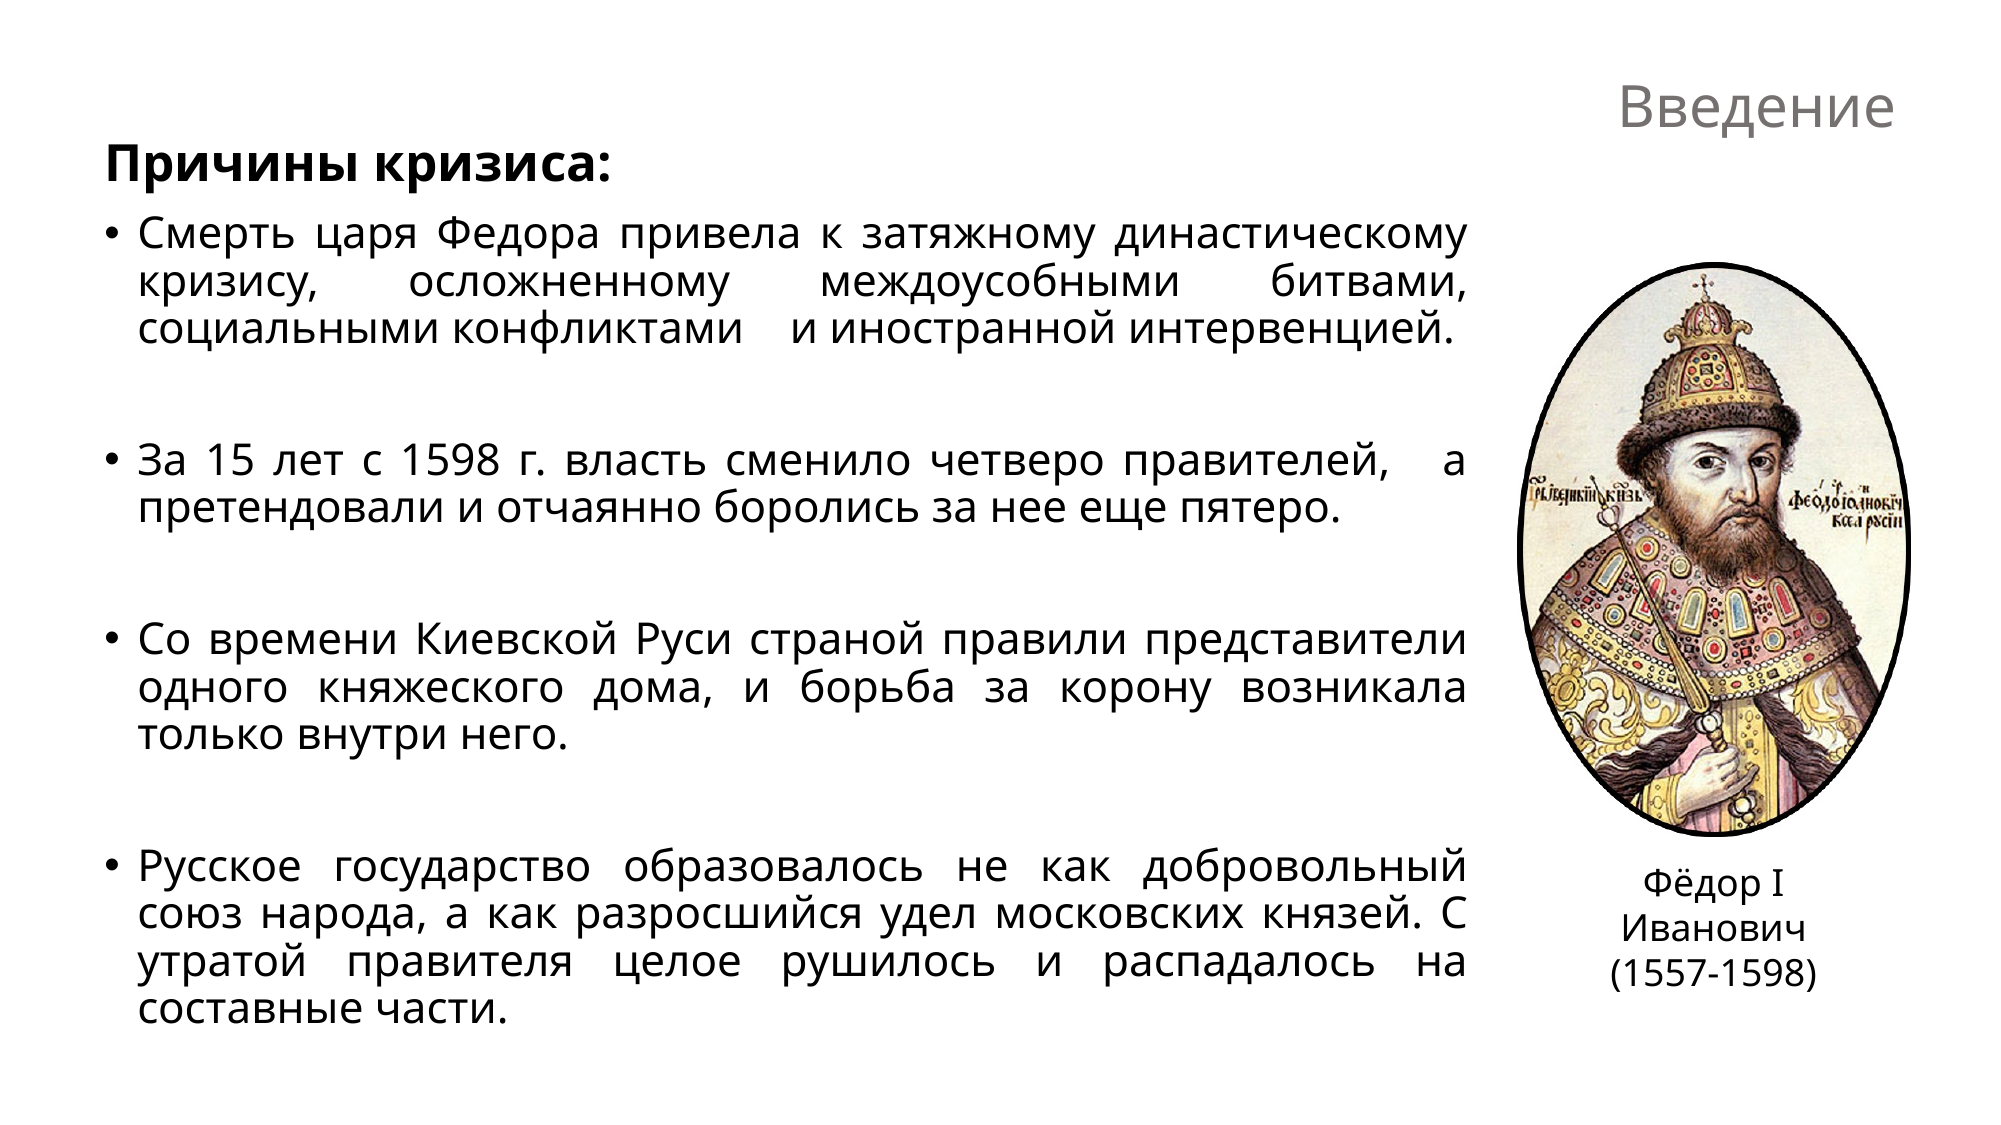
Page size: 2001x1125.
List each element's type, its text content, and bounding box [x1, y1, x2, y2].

picture [1517, 262, 1911, 837]
text_box Фёдор I Иванович (1557-1598) [1554, 851, 1873, 1002]
list Причины кризиса: Смерть царя Федора привела к затяжному династическому кризису, осложненному междоусобными битвами, социальными конфликтами и иностранной интервенцией. За 15 лет с 1598 г. власть сменило четверо правителей, а претендовали и отчаянно боролись за нее еще пятеро. Со времени Киевской Руси страной правили представители одного княжеского дома, и борьба за корону возникала только внутри него. Русское государство образовалось не как добровольный союз народа, а как разросшийся удел московских князей. С утратой правителя целое рушилось и распадалось на составные части. [89, 129, 1485, 1069]
title Введение [89, 0, 1911, 218]
